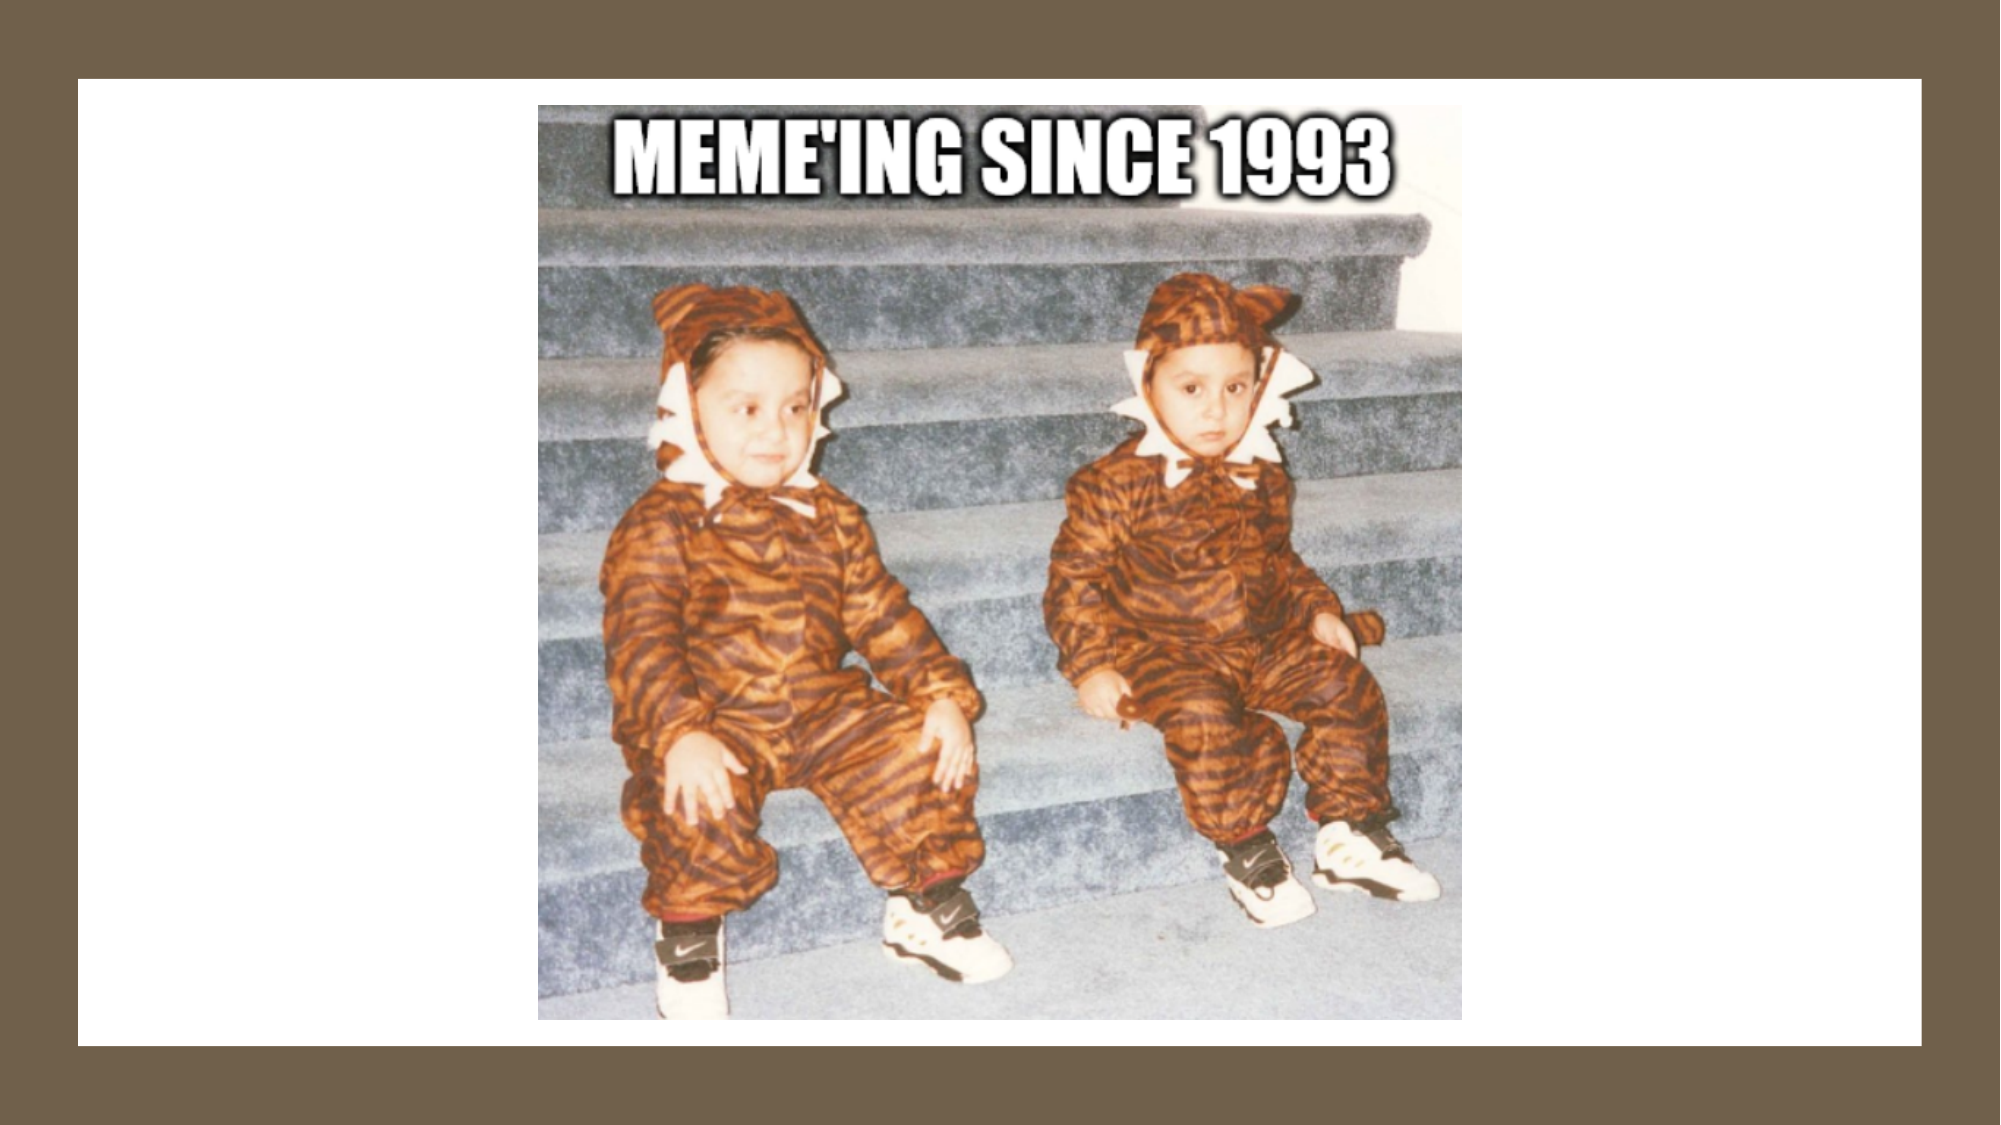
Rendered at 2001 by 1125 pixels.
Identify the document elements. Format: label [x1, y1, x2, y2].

text_box [0, 0, 2000, 1125]
picture [538, 105, 1462, 1020]
text_box [77, 78, 1923, 1047]
